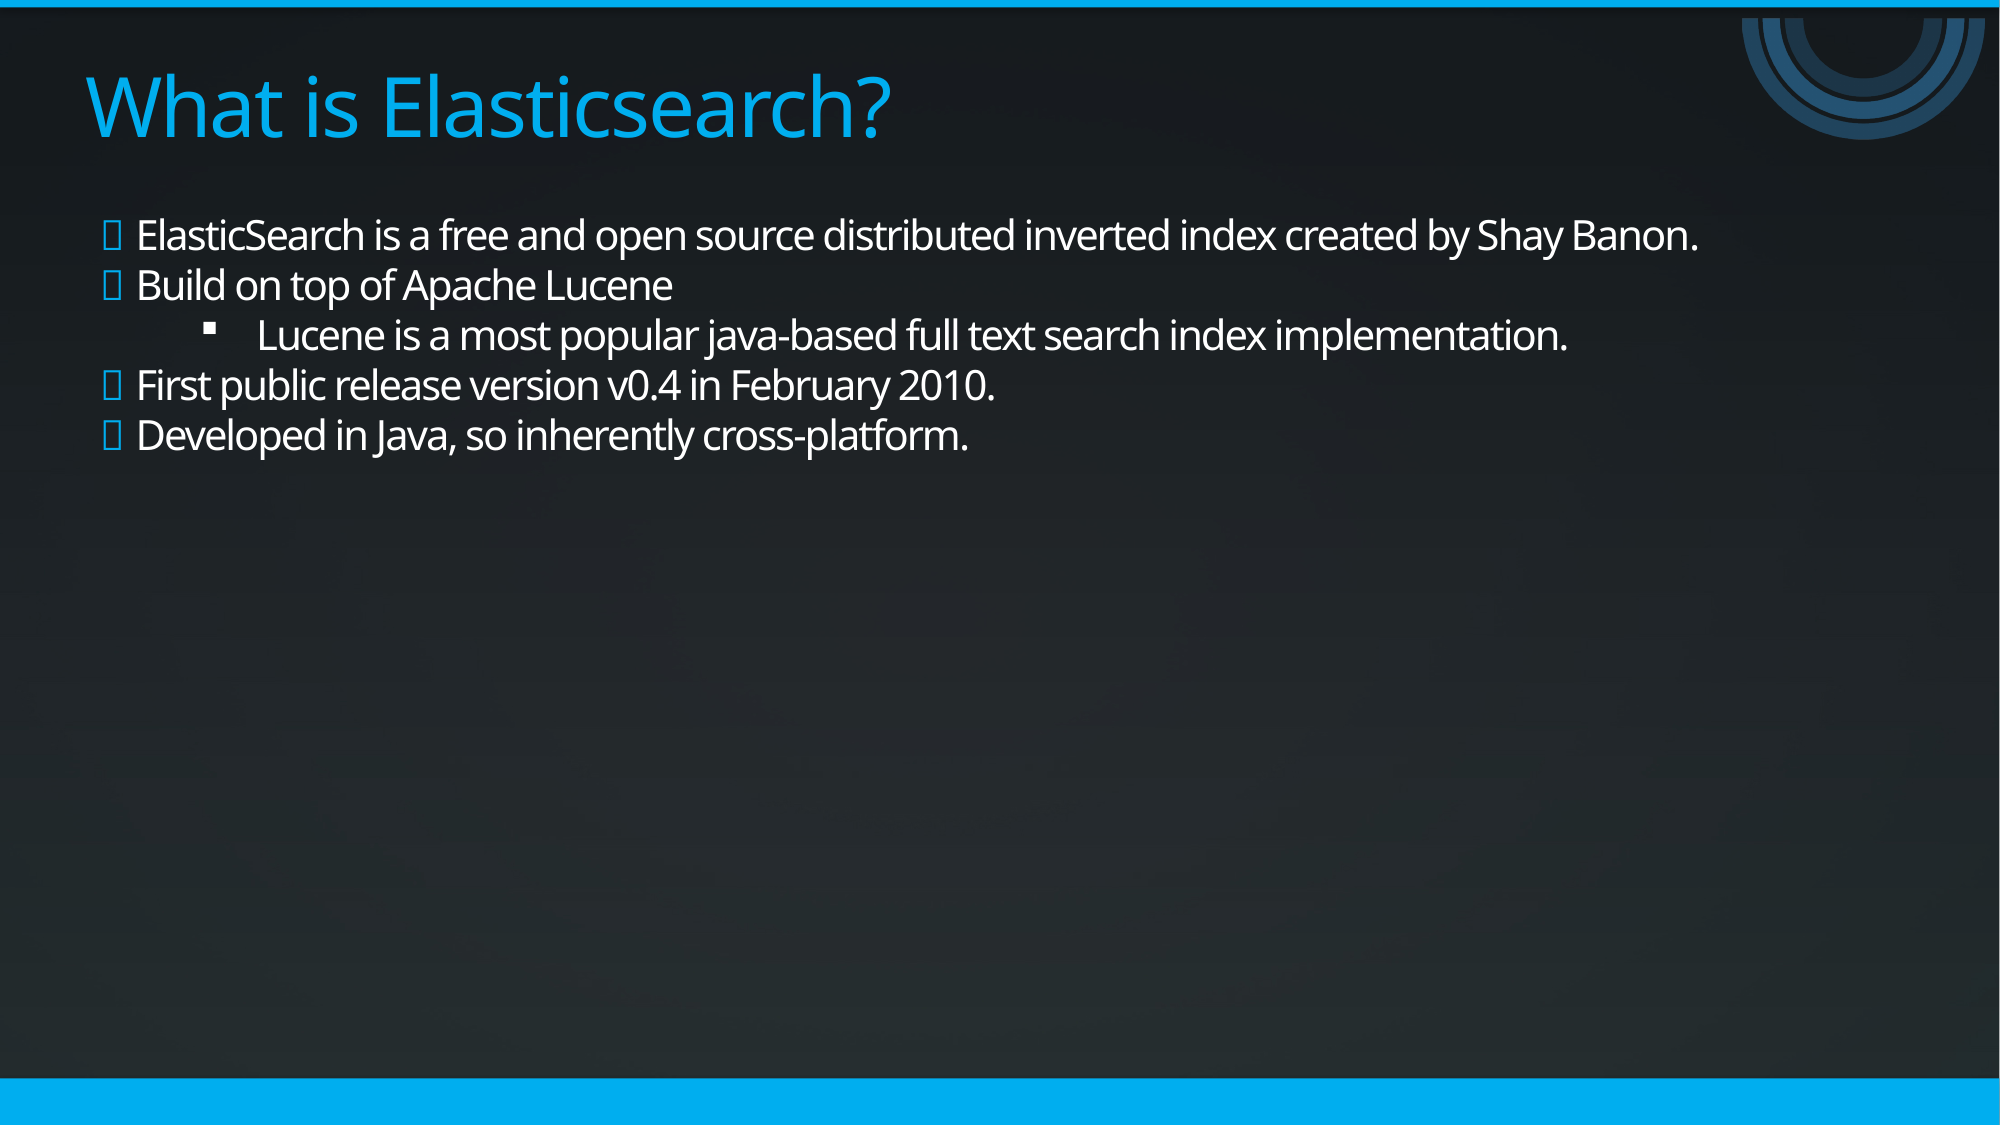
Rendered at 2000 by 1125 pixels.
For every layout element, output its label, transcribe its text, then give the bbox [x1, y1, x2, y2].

title What is Elasticsearch? [85, 66, 1914, 157]
picture [0, 8, 2000, 1077]
text_box  ElasticSearch is a free and open source distributed inverted index created by Shay Banon.  Build on top of Apache Lucene Lucene is a most popular java-based full text search index implementation.  First public release version v0.4 in February 2010.  Developed in Java, so inherently cross-platform. [85, 201, 1914, 467]
